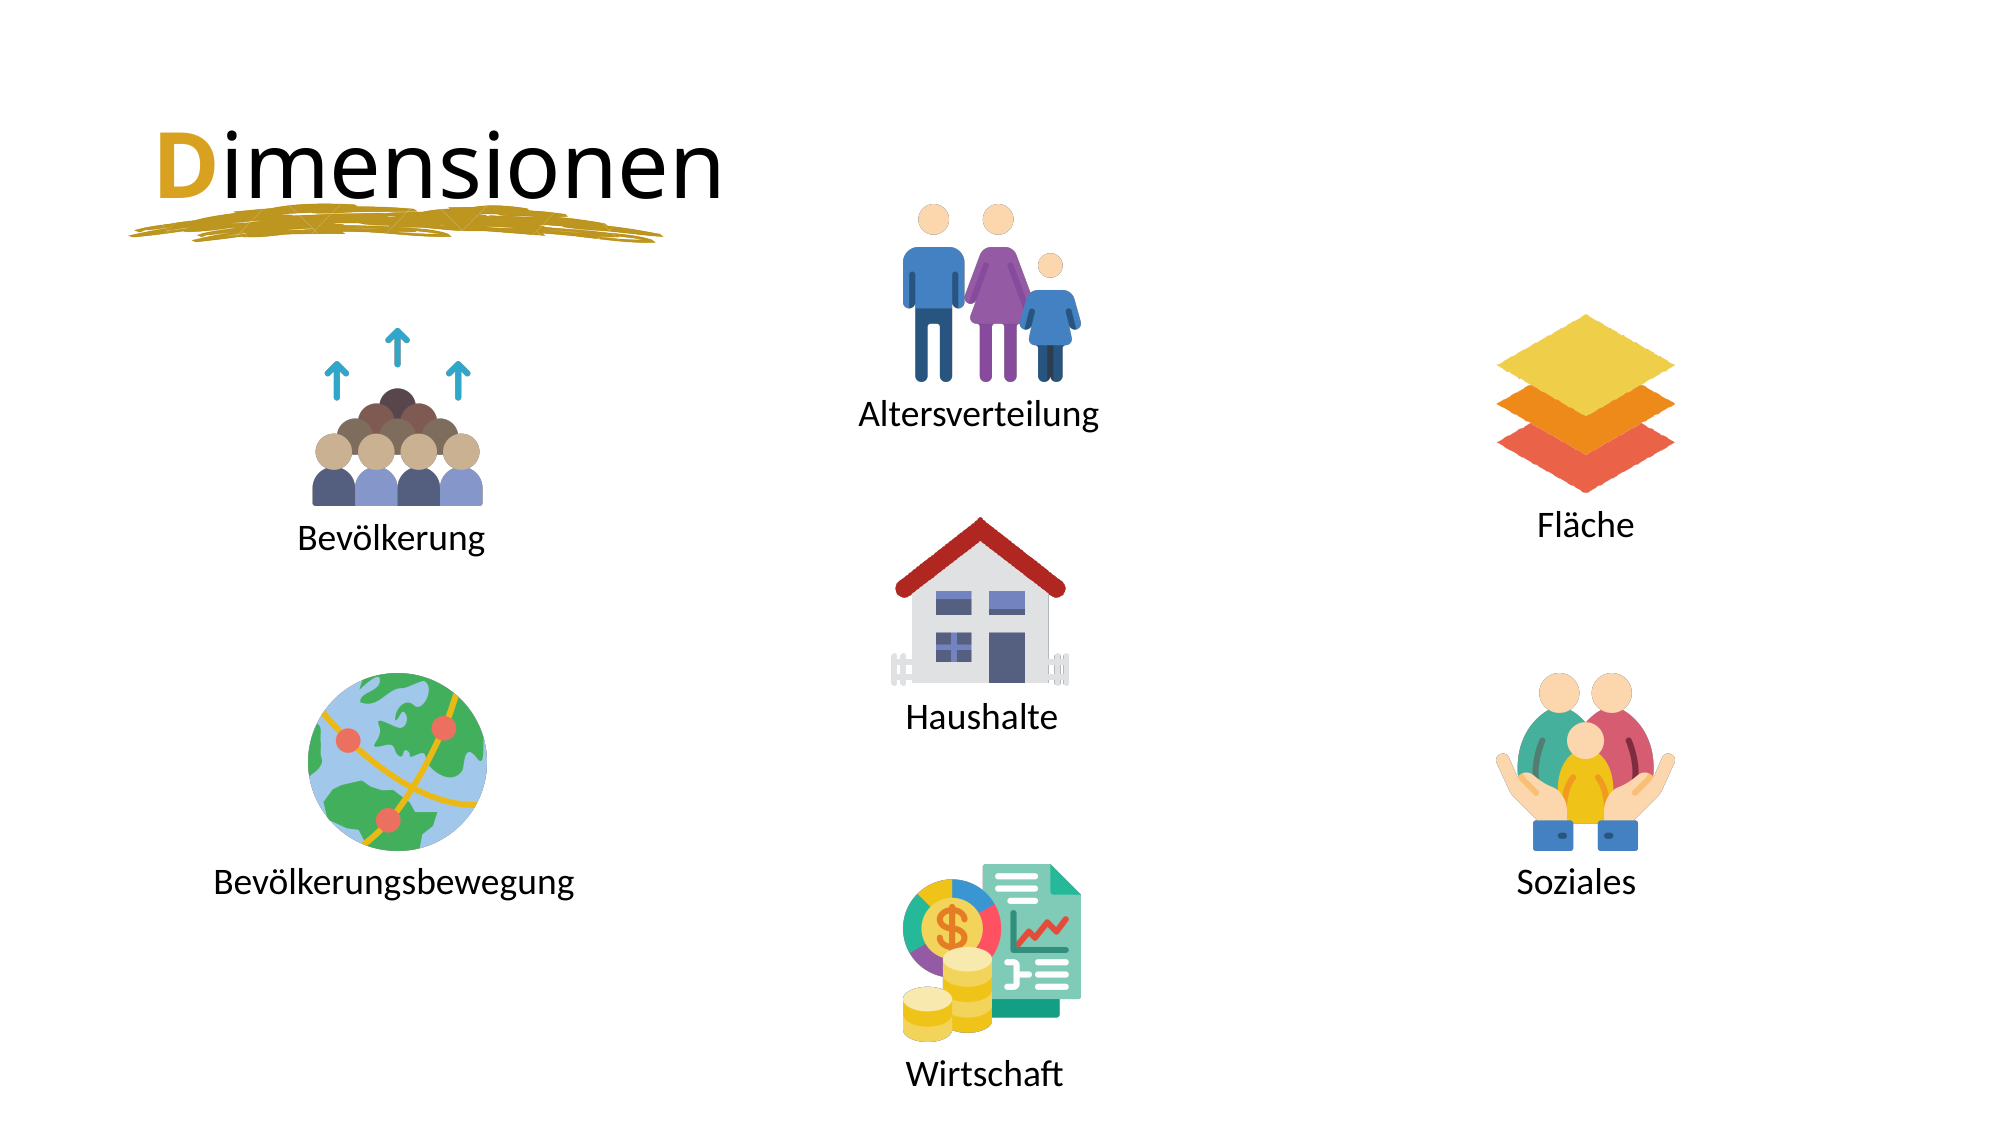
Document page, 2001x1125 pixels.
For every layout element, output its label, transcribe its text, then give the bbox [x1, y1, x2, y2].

picture [56, 191, 695, 251]
title Dimensionen [137, 59, 1863, 278]
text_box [282, 328, 513, 566]
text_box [1496, 673, 1733, 911]
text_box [890, 512, 1122, 745]
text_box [890, 864, 1122, 1103]
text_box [1496, 314, 1753, 553]
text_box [843, 204, 1140, 442]
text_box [198, 673, 646, 911]
